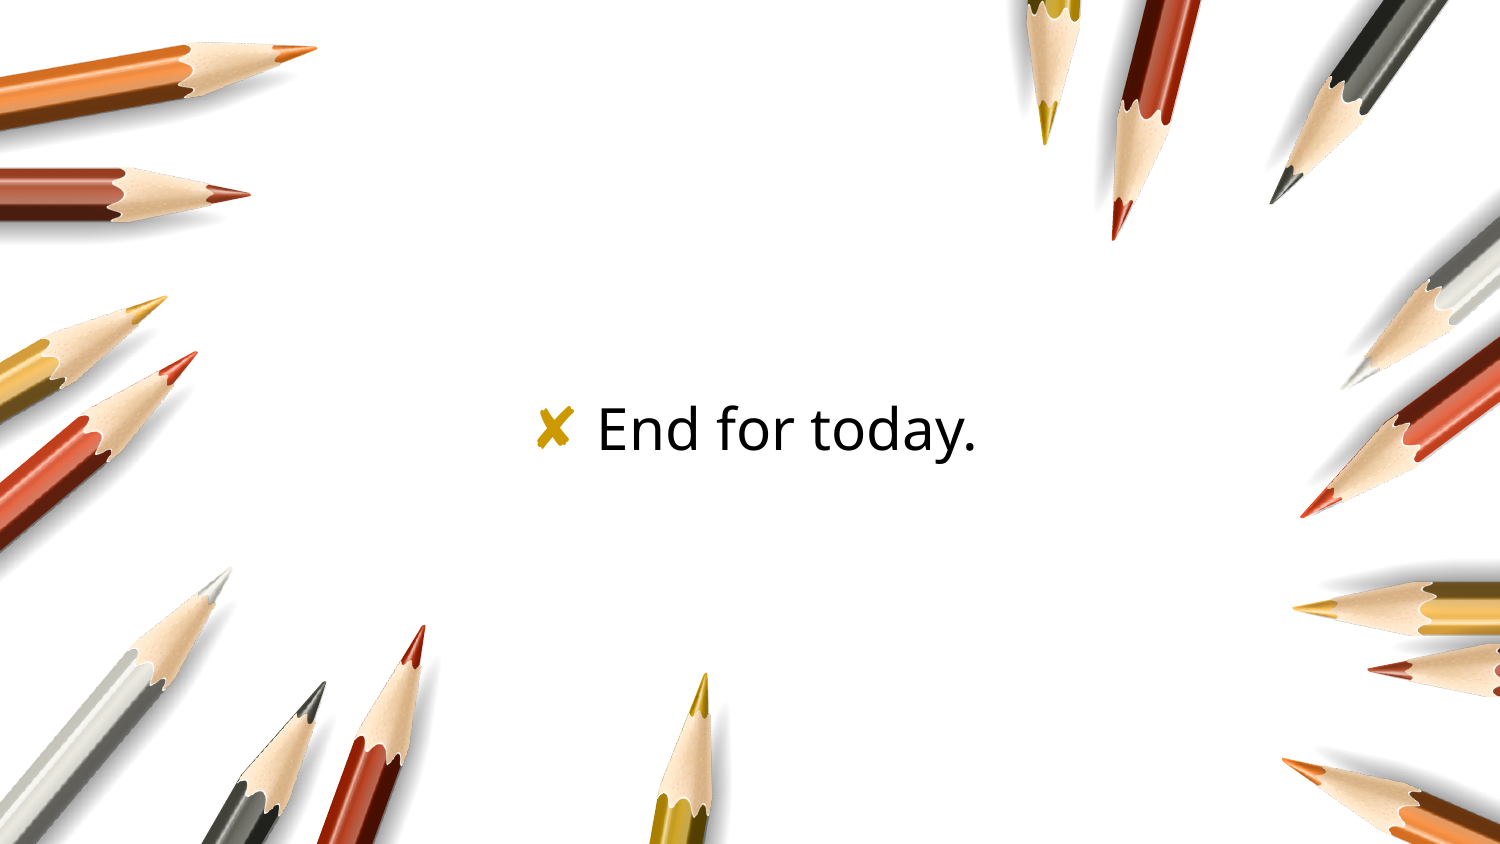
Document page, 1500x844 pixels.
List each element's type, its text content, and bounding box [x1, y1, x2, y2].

picture [1308, 187, 1500, 411]
picture [996, 0, 1081, 148]
list End for today. [271, 354, 1229, 490]
picture [0, 549, 271, 844]
picture [1271, 713, 1500, 844]
picture [650, 668, 756, 844]
picture [0, 273, 230, 582]
picture [1065, 0, 1202, 249]
picture [0, 168, 252, 245]
picture [202, 615, 471, 844]
picture [0, 21, 327, 155]
picture [1291, 559, 1500, 636]
picture [1366, 621, 1500, 697]
picture [1230, 0, 1449, 221]
picture [1271, 309, 1500, 541]
